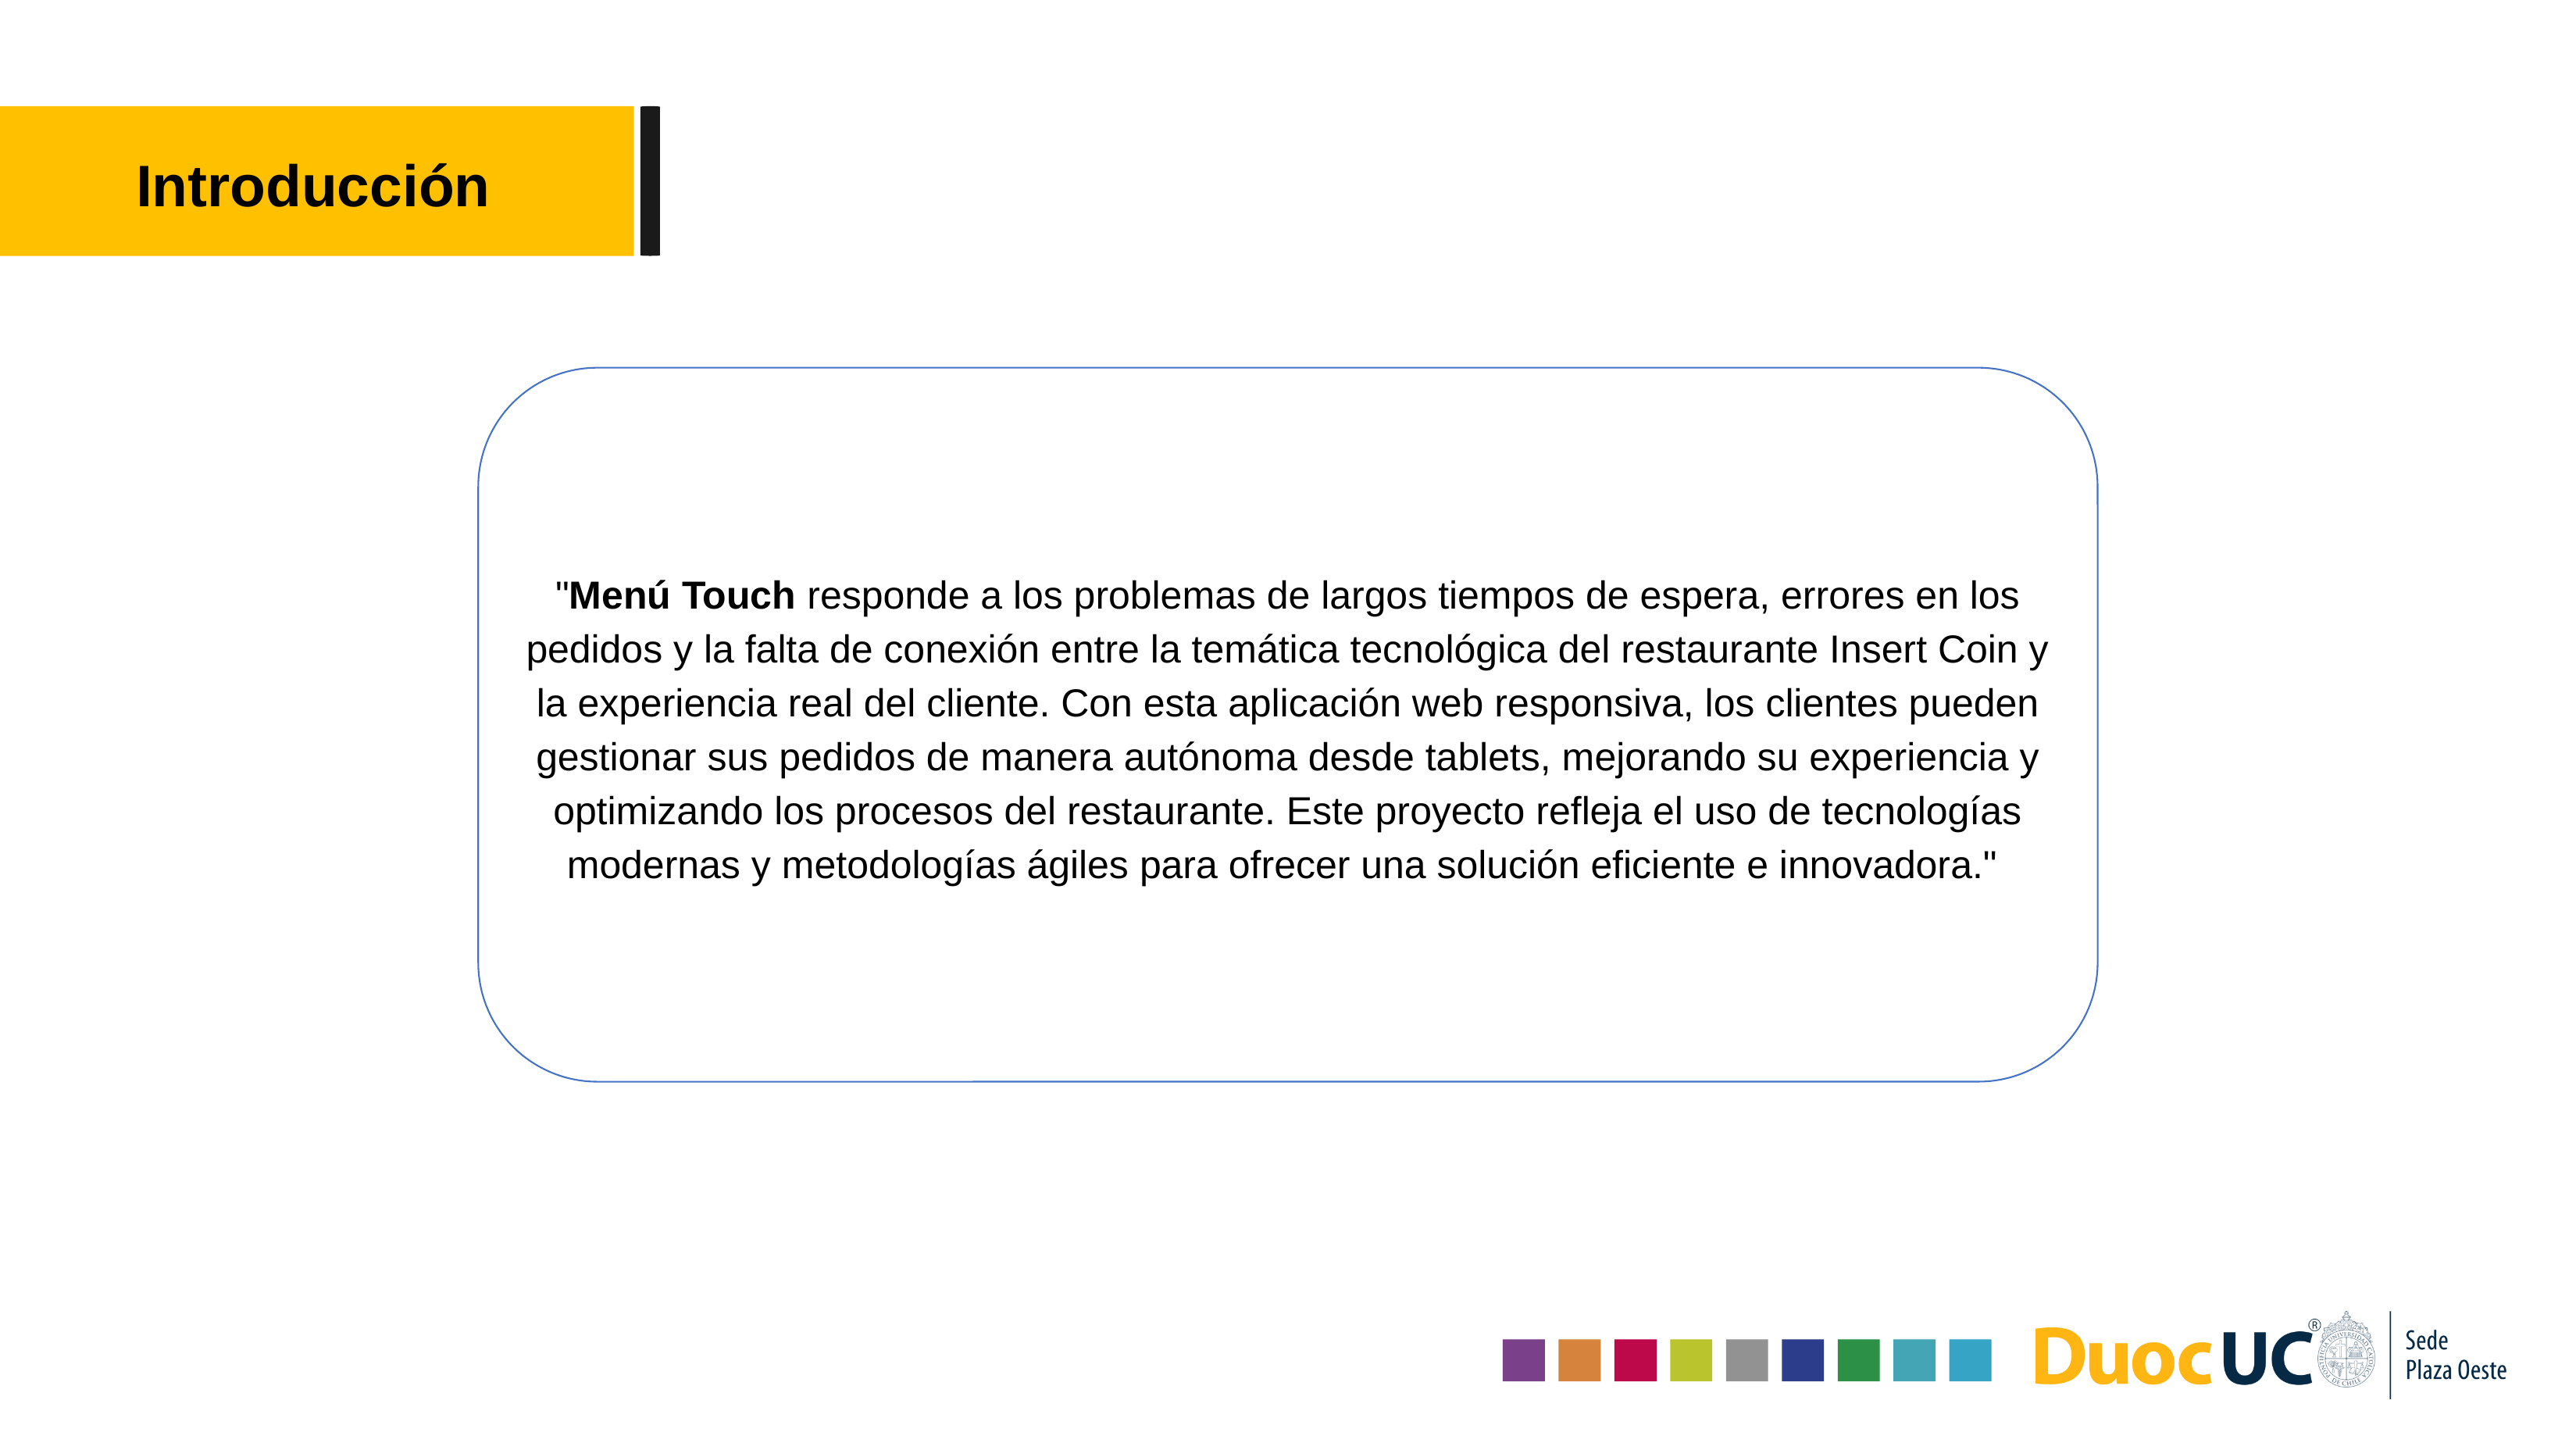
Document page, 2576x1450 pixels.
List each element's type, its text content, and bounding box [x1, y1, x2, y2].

picture [2031, 1310, 2512, 1400]
list Introducción [136, 148, 499, 977]
text_box "Menú Touch responde a los problemas de largos tiempos de espera, errores en los pedidos y la falta de conexión entre la temática tecnológica del restaurante Insert Coin y la experiencia real del cliente. Con esta aplicación web responsiva, los clientes pueden gestionar sus pedidos de manera autónoma desde tablets, mejorando su experiencia y optimizando los procesos del restaurante. Este proyecto refleja el uso de tecnologías modernas y metodologías ágiles para ofrecer una solución eficiente e innovadora." [478, 367, 2098, 1082]
